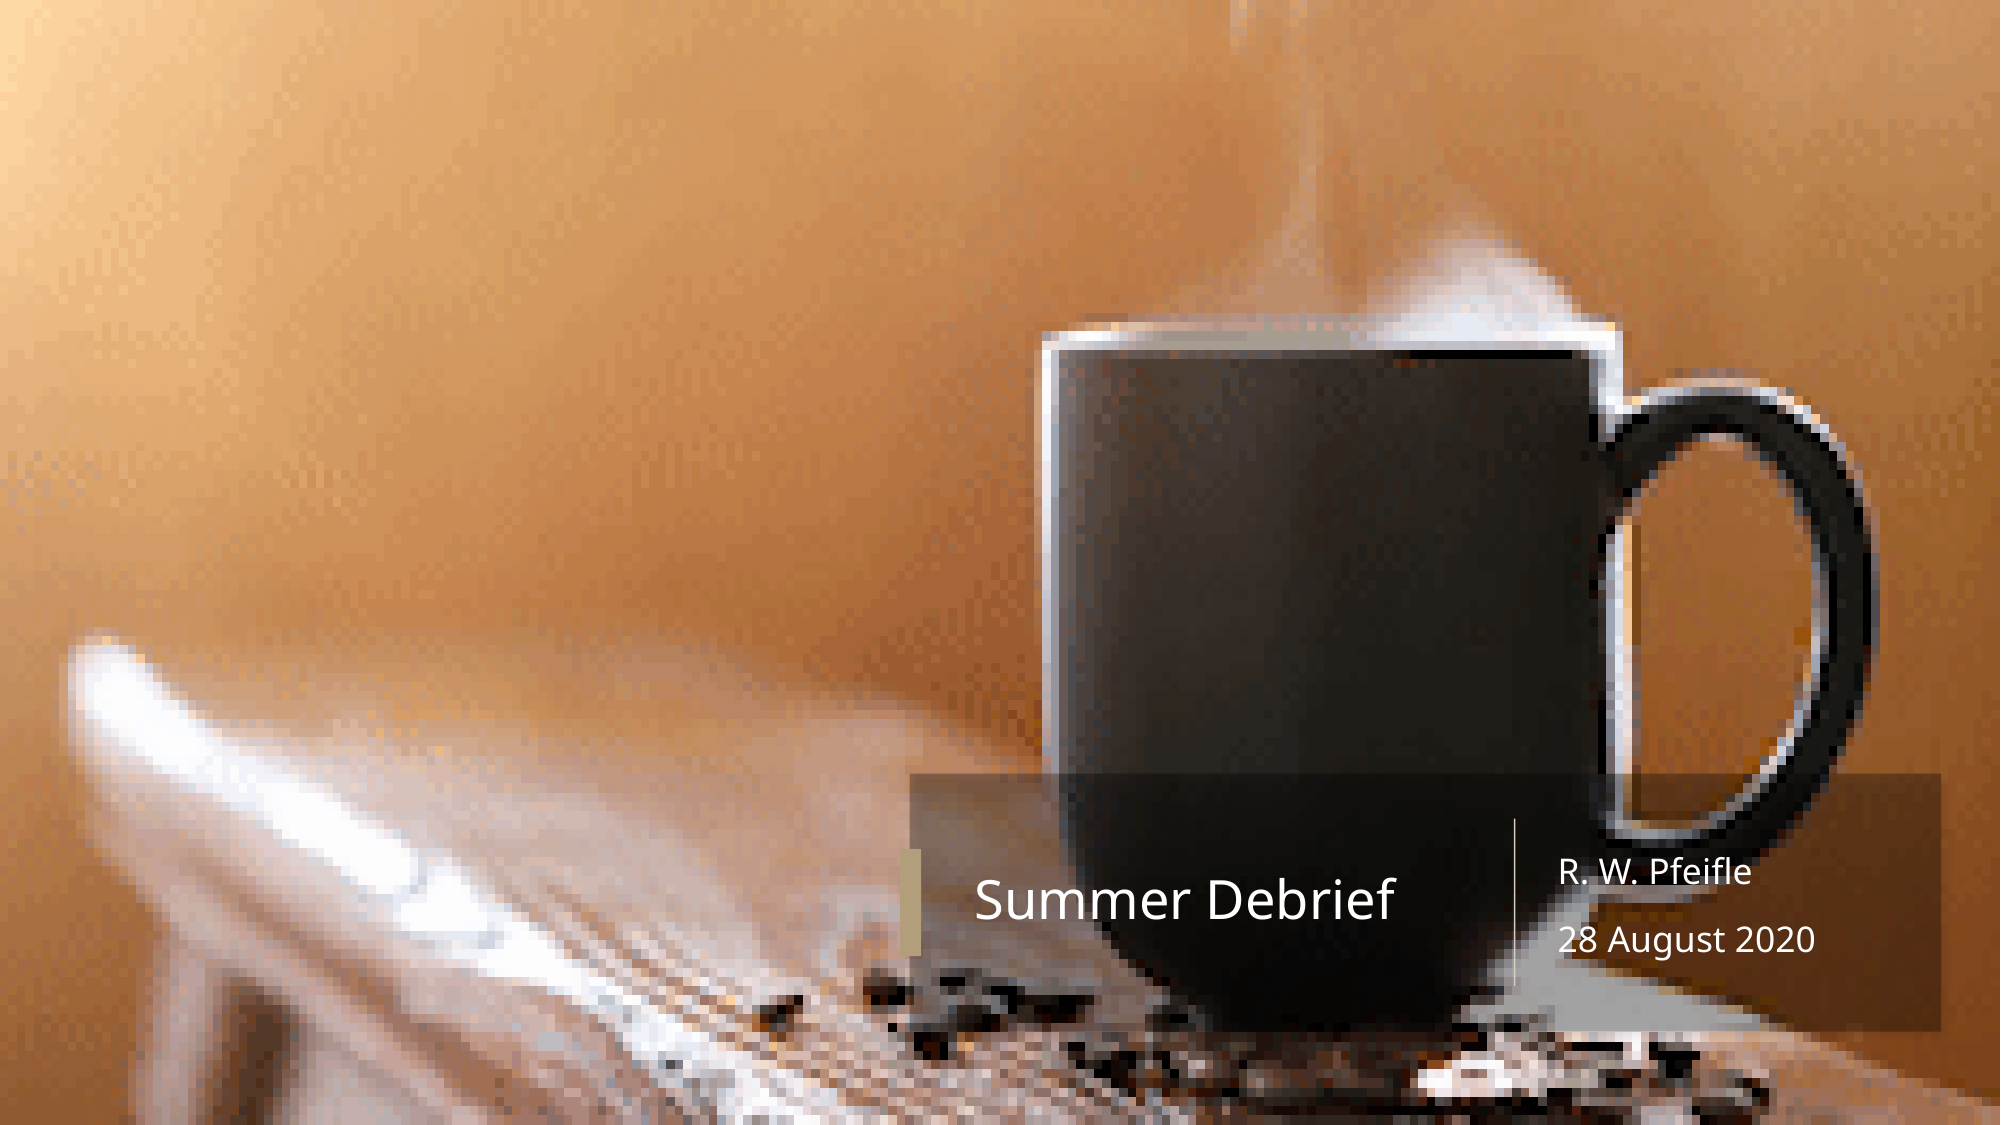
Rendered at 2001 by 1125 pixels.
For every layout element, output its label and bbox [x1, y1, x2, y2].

text_box [0, 0, 2000, 1125]
